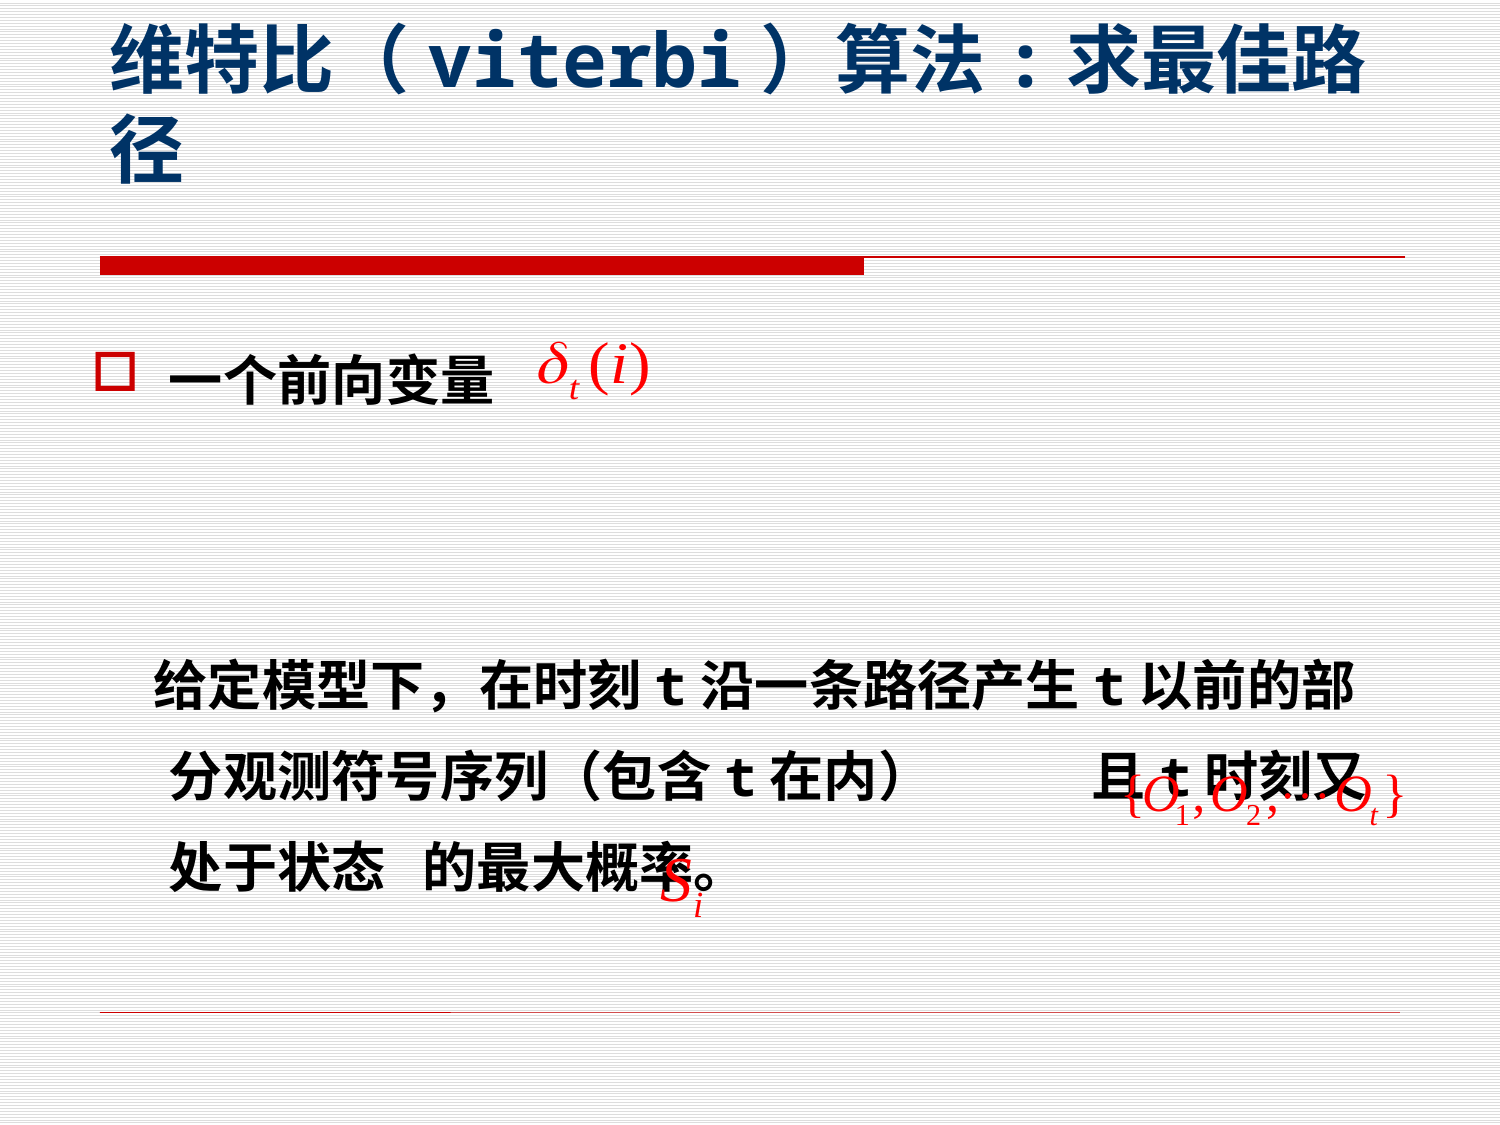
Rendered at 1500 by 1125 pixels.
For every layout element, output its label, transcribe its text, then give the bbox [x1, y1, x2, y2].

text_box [649, 837, 714, 934]
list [527, 324, 663, 414]
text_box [1116, 758, 1413, 838]
title 维特比（viterbi）算法:求最佳路径 [94, 62, 1407, 200]
